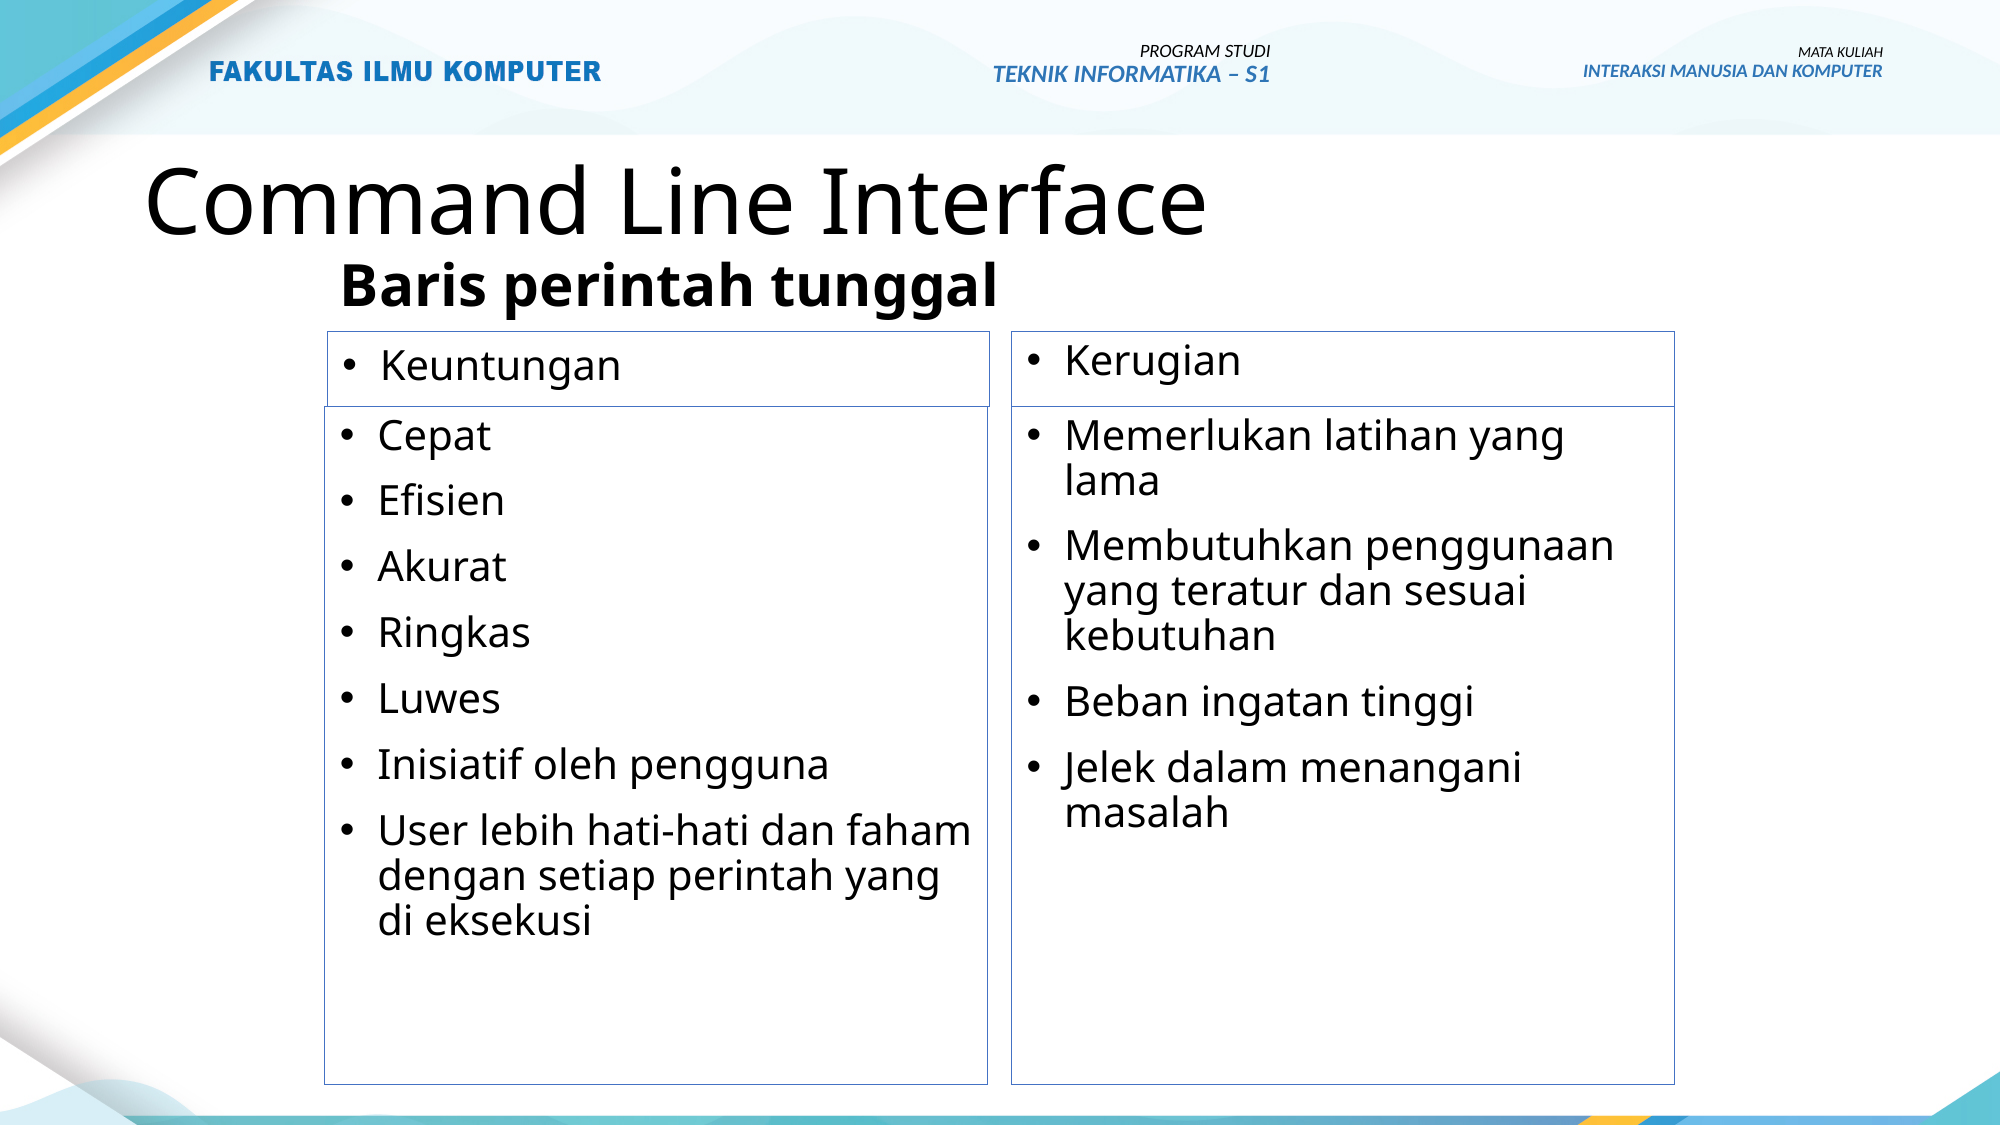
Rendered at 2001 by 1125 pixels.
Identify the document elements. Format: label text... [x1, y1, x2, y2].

text_box Cepat Efisien Akurat Ringkas Luwes Inisiatif oleh pengguna User lebih hati-hati dan faham dengan setiap perintah yang di eksekusi [324, 406, 988, 1085]
picture [0, 0, 2000, 1125]
text_box Baris perintah tunggal [324, 237, 1675, 338]
text_box PROGRAM STUDI TEKNIK INFORMATIKA – S1 [909, 33, 1286, 118]
text_box Kerugian [1011, 331, 1675, 406]
text_box Memerlukan latihan yang lama Membutuhkan penggunaan yang teratur dan sesuai kebutuhan Beban ingatan tinggi Jelek dalam menangani masalah [1011, 406, 1675, 1085]
text_box MATA KULIAH INTERAKSI MANUSIA DAN KOMPUTER [1567, 37, 1899, 109]
text_box Keuntungan [327, 331, 990, 407]
text_box Command Line Interface [128, 123, 1479, 274]
